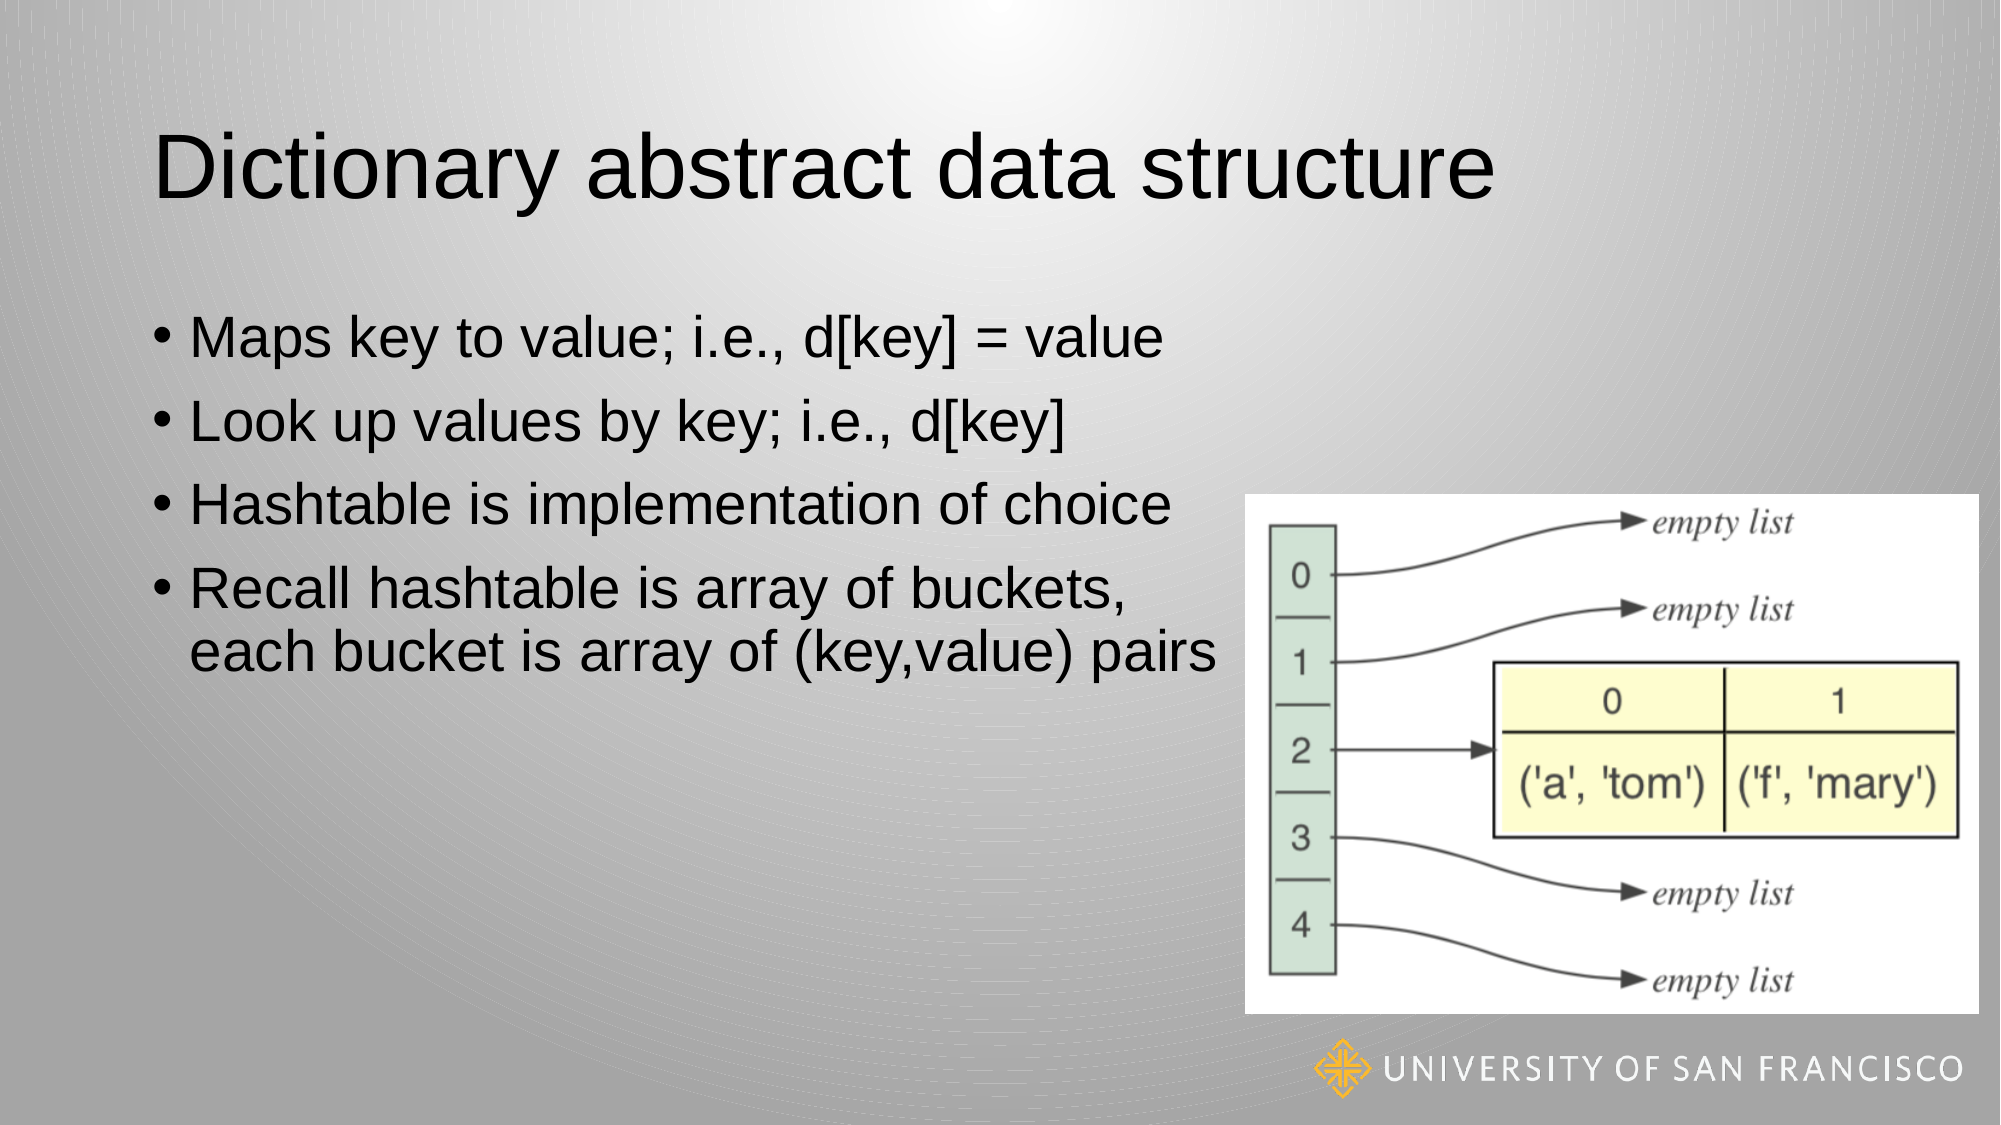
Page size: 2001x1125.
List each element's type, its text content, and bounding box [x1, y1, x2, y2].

picture [1245, 494, 1979, 1014]
list Maps key to value; i.e., d[key] = value Look up values by key; i.e., d[key] Hashtable is implementation of choice Recall hashtable is array of buckets, each bucket is array of (key,value) pairs [137, 299, 1863, 1014]
title Dictionary abstract data structure [137, 59, 1863, 278]
